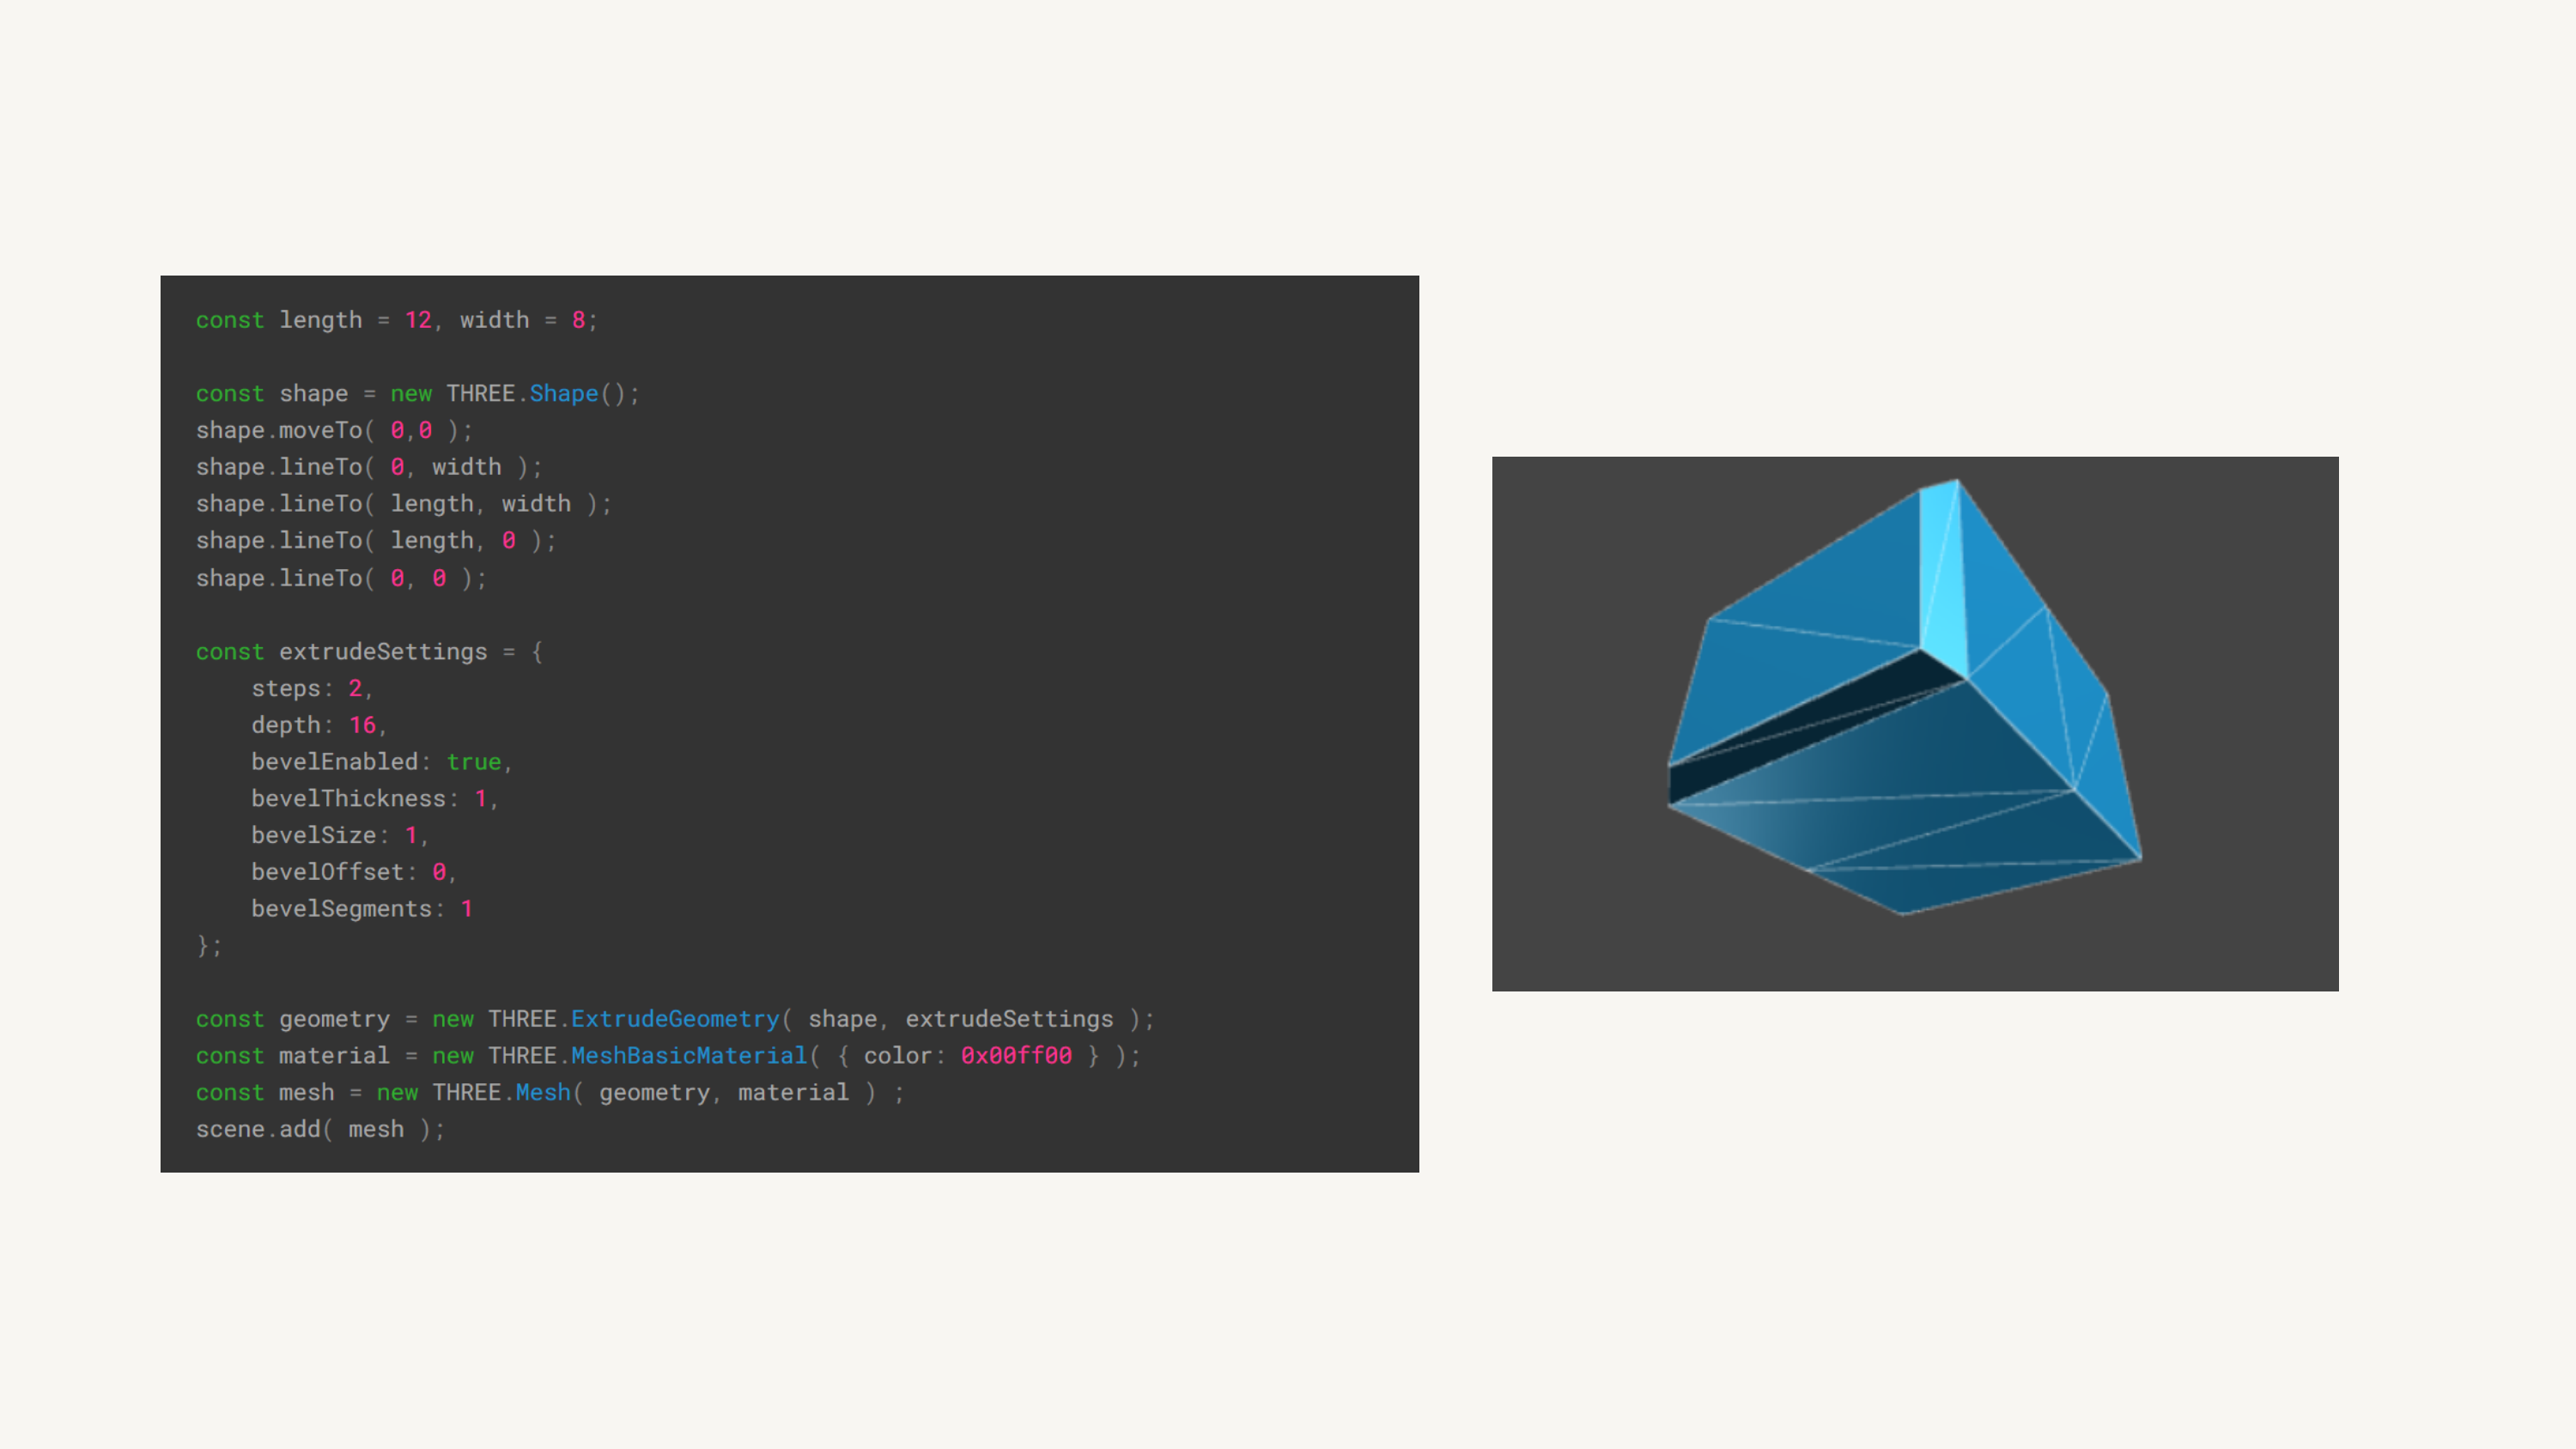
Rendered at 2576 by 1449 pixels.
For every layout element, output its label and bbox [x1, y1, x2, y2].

picture [1492, 457, 2339, 991]
picture [161, 276, 1419, 1173]
